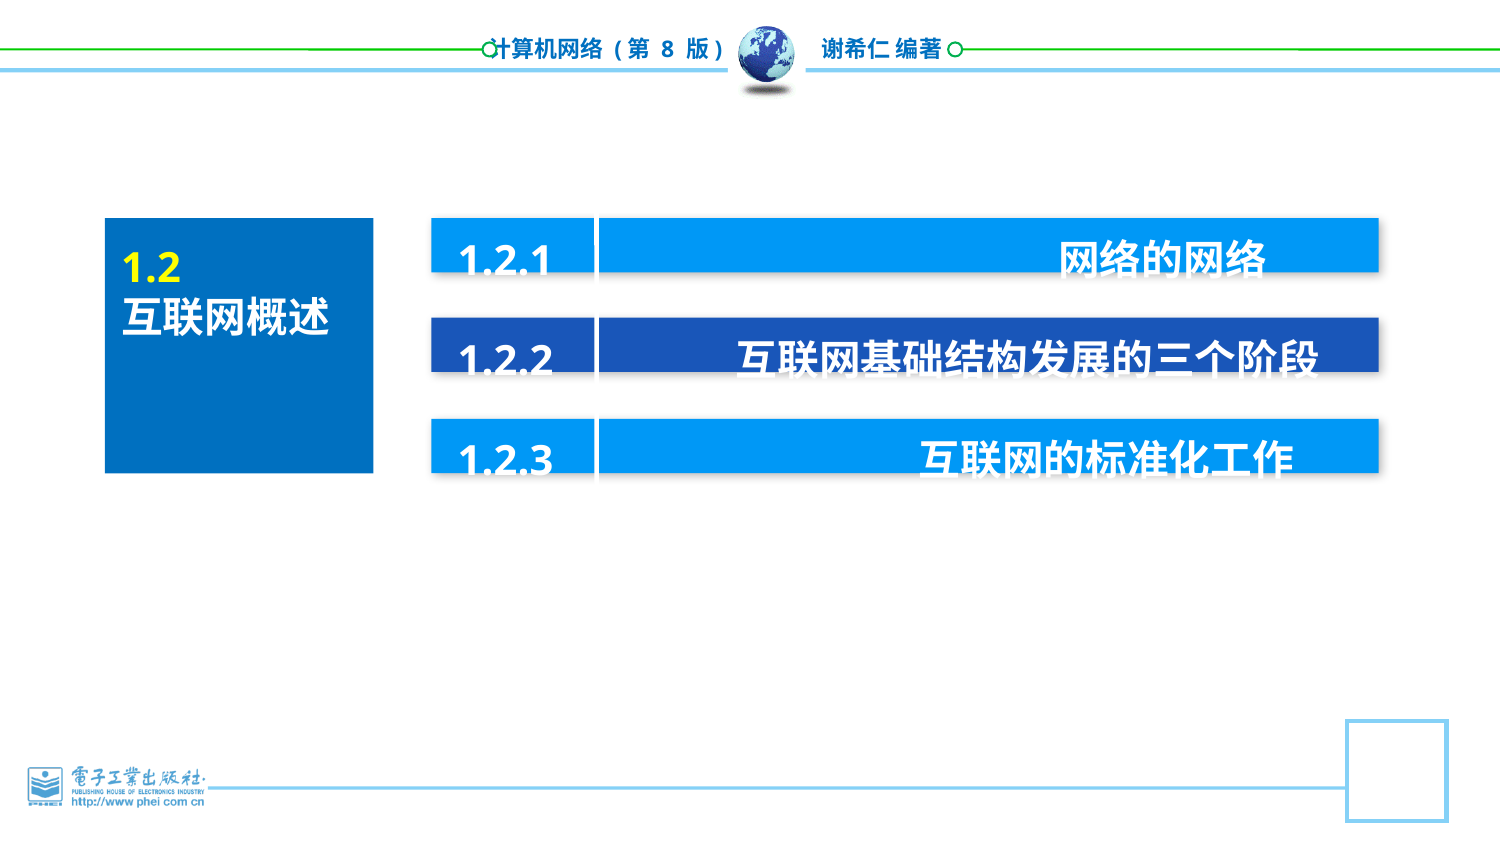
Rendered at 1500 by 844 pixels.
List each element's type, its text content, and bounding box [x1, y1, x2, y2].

text_box [431, 418, 442, 474]
text_box [1369, 418, 1379, 474]
text_box [1369, 317, 1379, 372]
text_box [104, 218, 374, 474]
picture [736, 24, 796, 100]
text_box [431, 317, 442, 372]
text_box [1369, 218, 1379, 273]
picture [23, 764, 208, 809]
text_box 1.2 互联网概述 [106, 233, 374, 349]
text_box 1.2.1 网络的网络1.2.2 互联网基础结构发展的三个阶段 1.2.3 互联网的标准化工作 [442, 176, 1369, 492]
text_box [431, 218, 442, 273]
